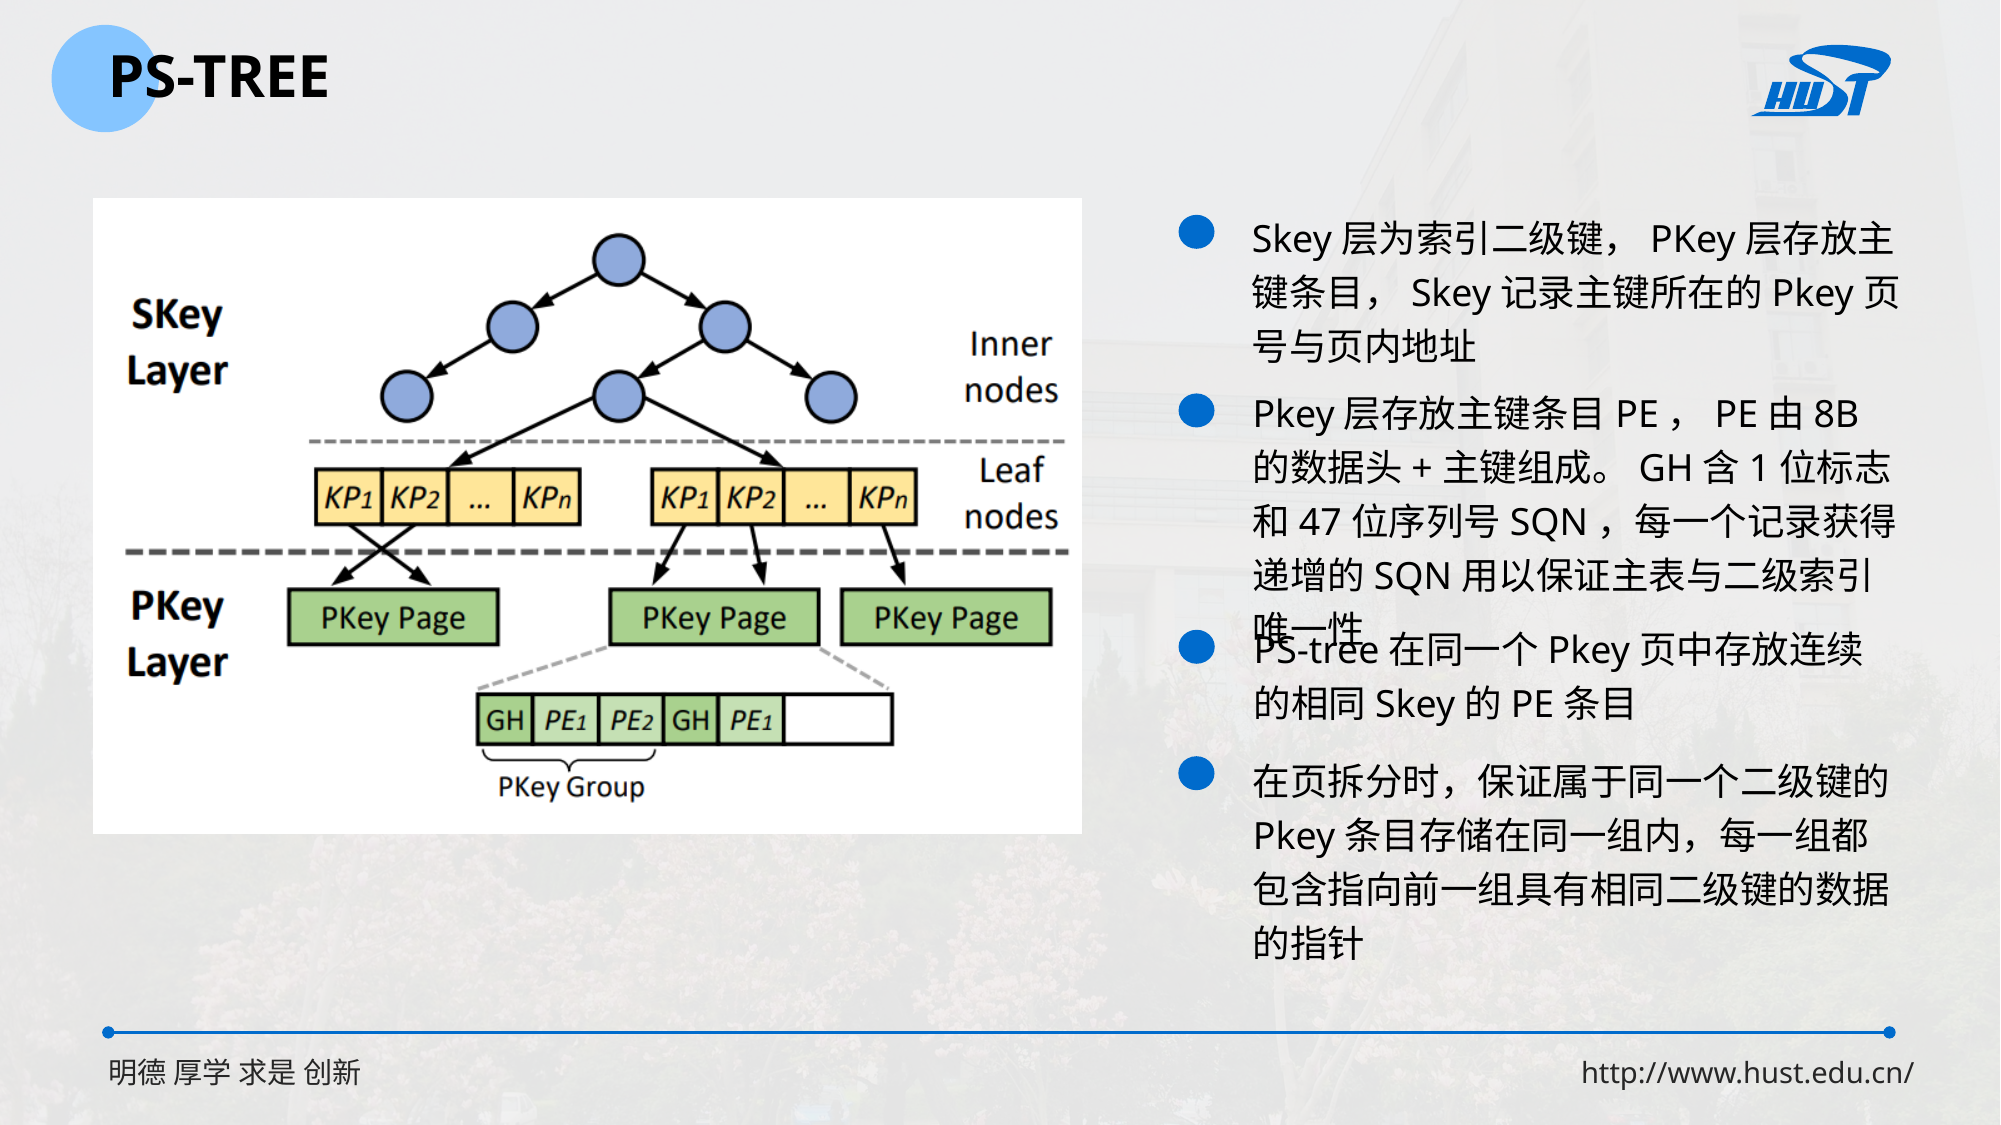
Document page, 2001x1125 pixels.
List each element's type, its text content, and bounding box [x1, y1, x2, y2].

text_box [1178, 198, 1931, 373]
text_box 在页拆分时，保证属于同一个二级键的Pkey条目存储在同一组内，每一组都包含指向前一组具有相同二级键的数据的指针 [1238, 741, 1914, 973]
text_box [1177, 755, 1216, 792]
text_box [1177, 628, 1216, 665]
picture [92, 198, 1082, 834]
list PS-TREE [93, 43, 887, 114]
text_box [1177, 392, 1216, 429]
text_box Pkey层存放主键条目PE，PE由8B的数据头+主键组成。GH含1位标志和47位序列号SQN，每一个记录获得递增的SQN用以保证主表与二级索引唯一性 [1237, 373, 1919, 659]
text_box PS-tree在同一个Pkey页中存放连续的相同Skey的PE条目 [1238, 609, 1914, 733]
